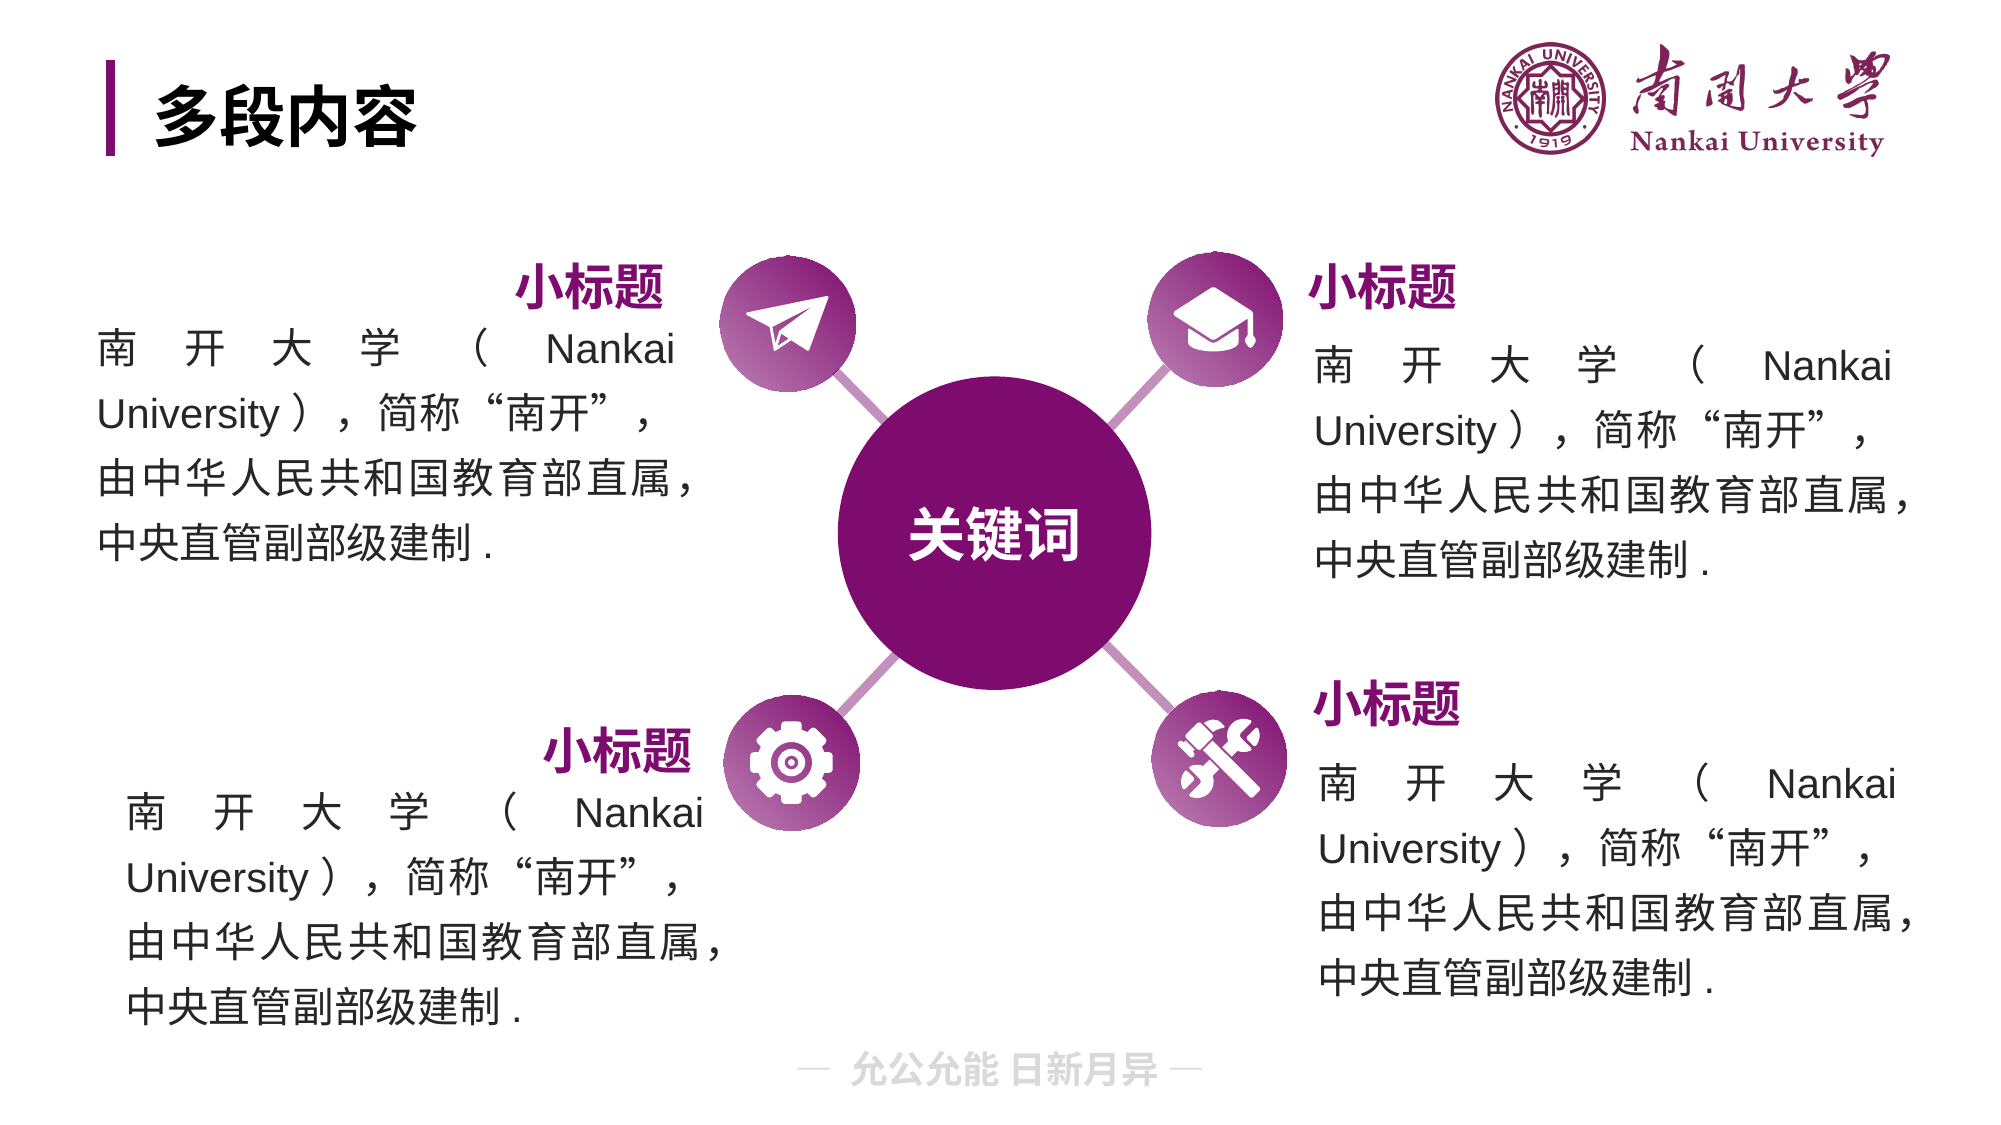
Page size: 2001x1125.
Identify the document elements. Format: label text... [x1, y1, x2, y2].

text_box [1172, 286, 1257, 353]
text_box 小标题 [462, 225, 694, 321]
text_box [723, 693, 861, 832]
text_box 小标题 [490, 689, 723, 785]
text_box 南开大学（Nankai University），简称“南开”，由中华人民共和国教育部直属，中央直管副部级建制. [1302, 734, 1912, 1010]
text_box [835, 366, 1172, 715]
text_box 南开大学（Nankai University），简称“南开”，由中华人民共和国教育部直属，中央直管副部级建制. [1298, 316, 1908, 592]
text_box 小标题 [1256, 225, 1488, 321]
text_box 小标题 [1260, 643, 1492, 739]
text_box [1150, 689, 1288, 828]
text_box 南开大学（Nankai University），简称“南开”，由中华人民共和国教育部直属，中央直管副部级建制. [110, 763, 720, 1039]
picture [1495, 42, 1890, 157]
text_box 南开大学（Nankai University），简称“南开”，由中华人民共和国教育部直属，中央直管副部级建制. [81, 299, 691, 575]
text_box [749, 720, 834, 805]
text_box [1176, 717, 1262, 799]
text_box [1146, 250, 1284, 388]
text_box [718, 254, 856, 393]
title 多段内容 [137, 48, 1000, 191]
text_box [744, 294, 830, 352]
